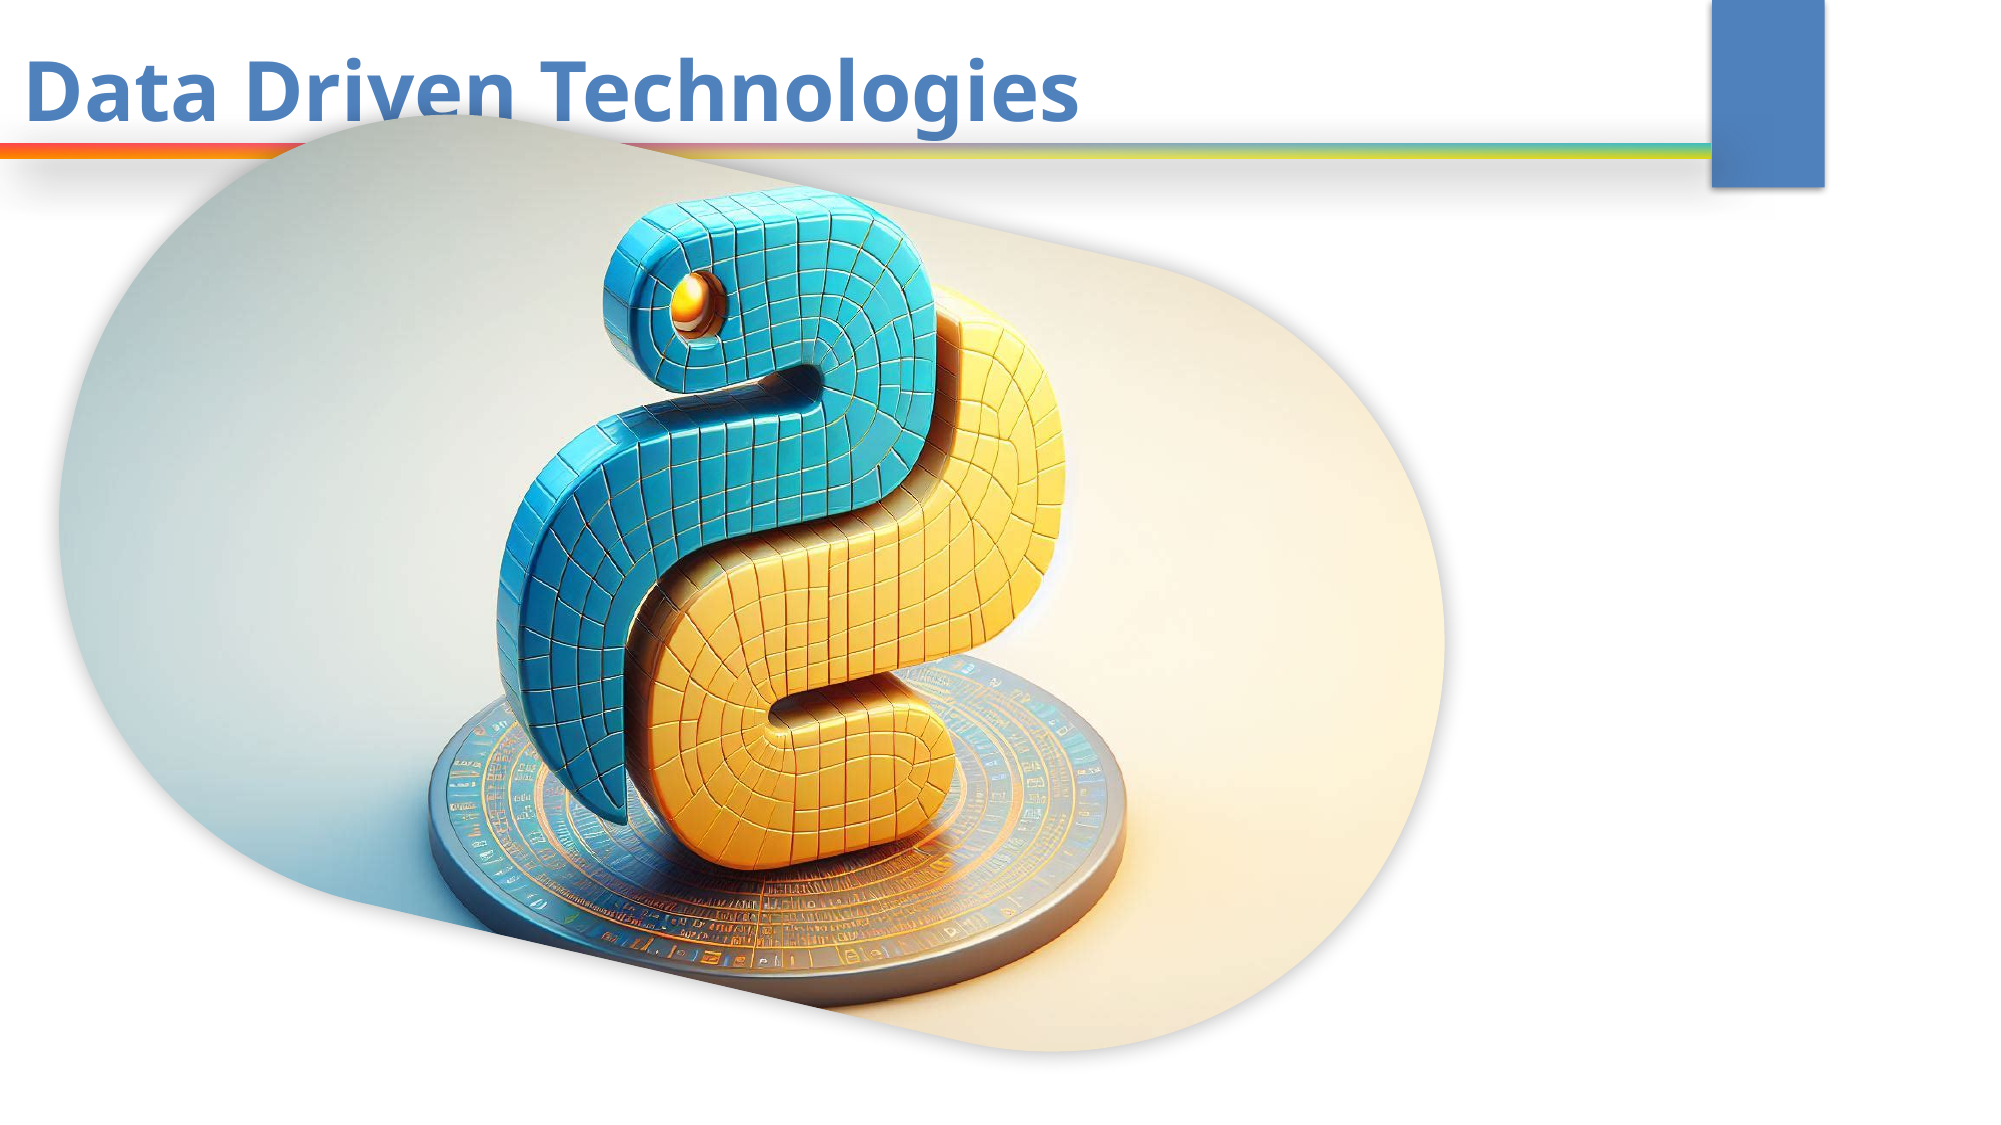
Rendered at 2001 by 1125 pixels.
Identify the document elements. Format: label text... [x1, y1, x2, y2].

picture [0, 114, 1712, 1052]
text_box Data Driven Technologies [7, 30, 1097, 140]
